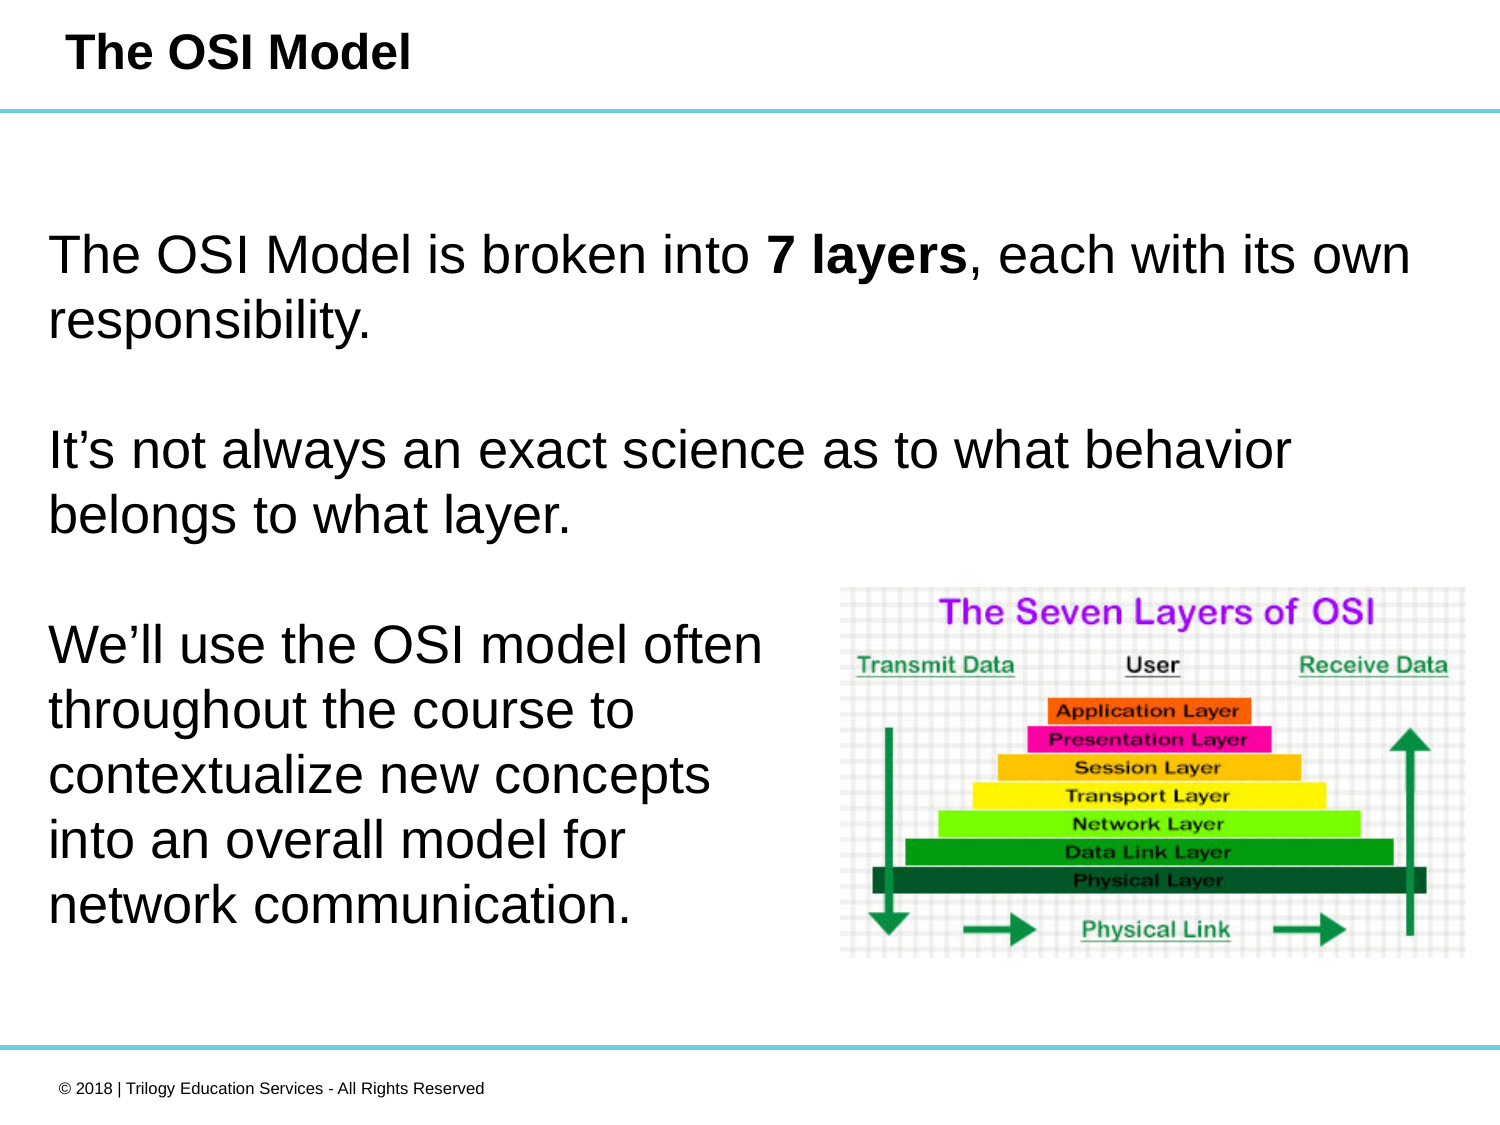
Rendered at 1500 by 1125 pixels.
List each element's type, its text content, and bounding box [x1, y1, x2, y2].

title The OSI Model [50, 0, 1288, 108]
picture [840, 587, 1466, 958]
text_box The OSI Model is broken into 7 layers, each with its own responsibility. It’s not always an exact science as to what behavior belongs to what layer. We’ll use the OSI model often throughout the course to contextualize new concepts into an overall model for network communication. [33, 147, 1463, 948]
